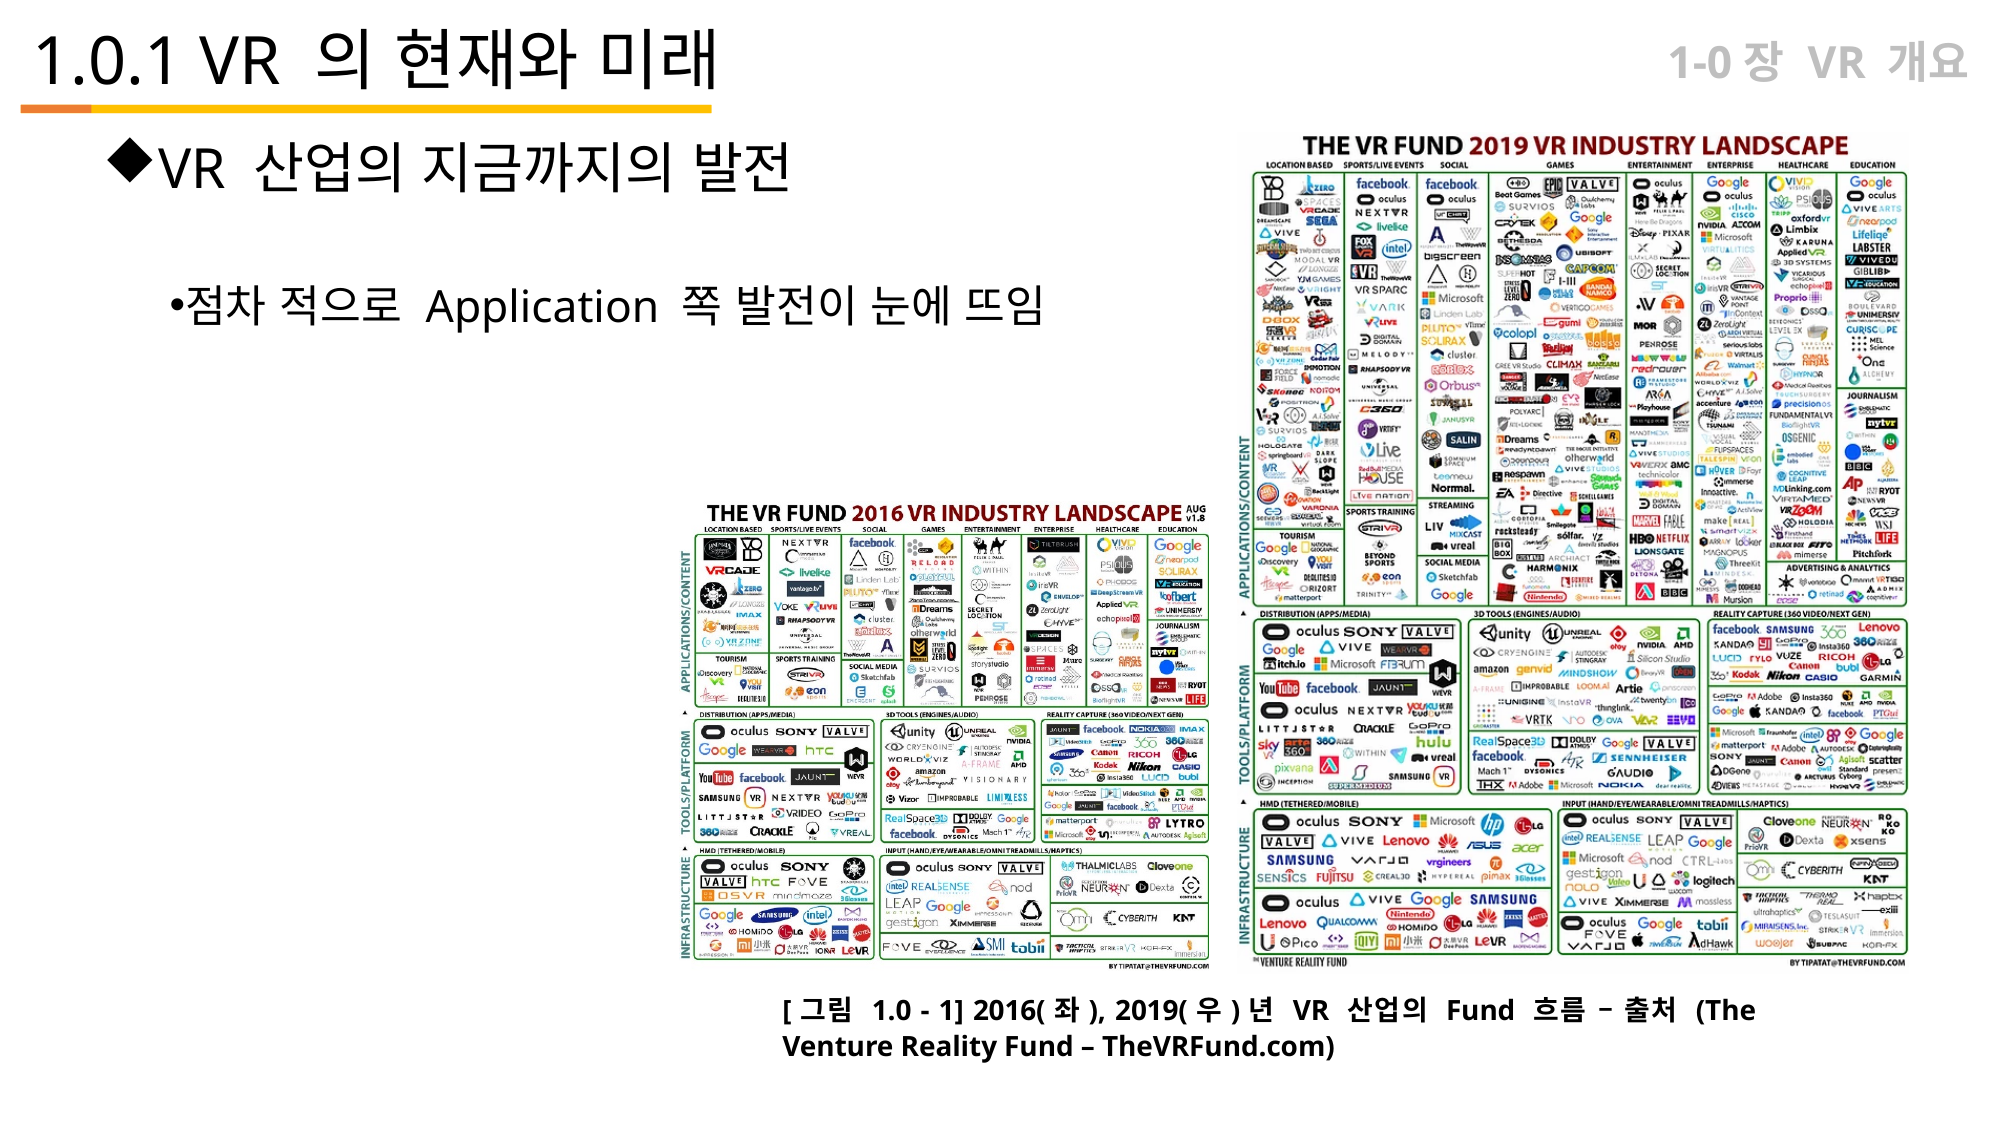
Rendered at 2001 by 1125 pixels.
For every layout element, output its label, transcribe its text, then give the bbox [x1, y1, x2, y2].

list 1-0장 VR 개요 [1445, 24, 1985, 105]
title 1.0.1 VR 의 현재와 미래 [20, 0, 1109, 105]
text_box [679, 132, 1909, 974]
text_box [그림 1.0 - 1] 2016(좌), 2019(우)년 VR 산업의 Fund 흐름 – 출처 (The Venture Reality Fund – TheVRFund.com) [767, 983, 1771, 1070]
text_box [20, 104, 712, 114]
list 점차 적으로 Application 쪽 발전이 눈에 뜨임 [91, 270, 679, 962]
list VR 산업의 지금까지의 발전 [91, 135, 679, 249]
